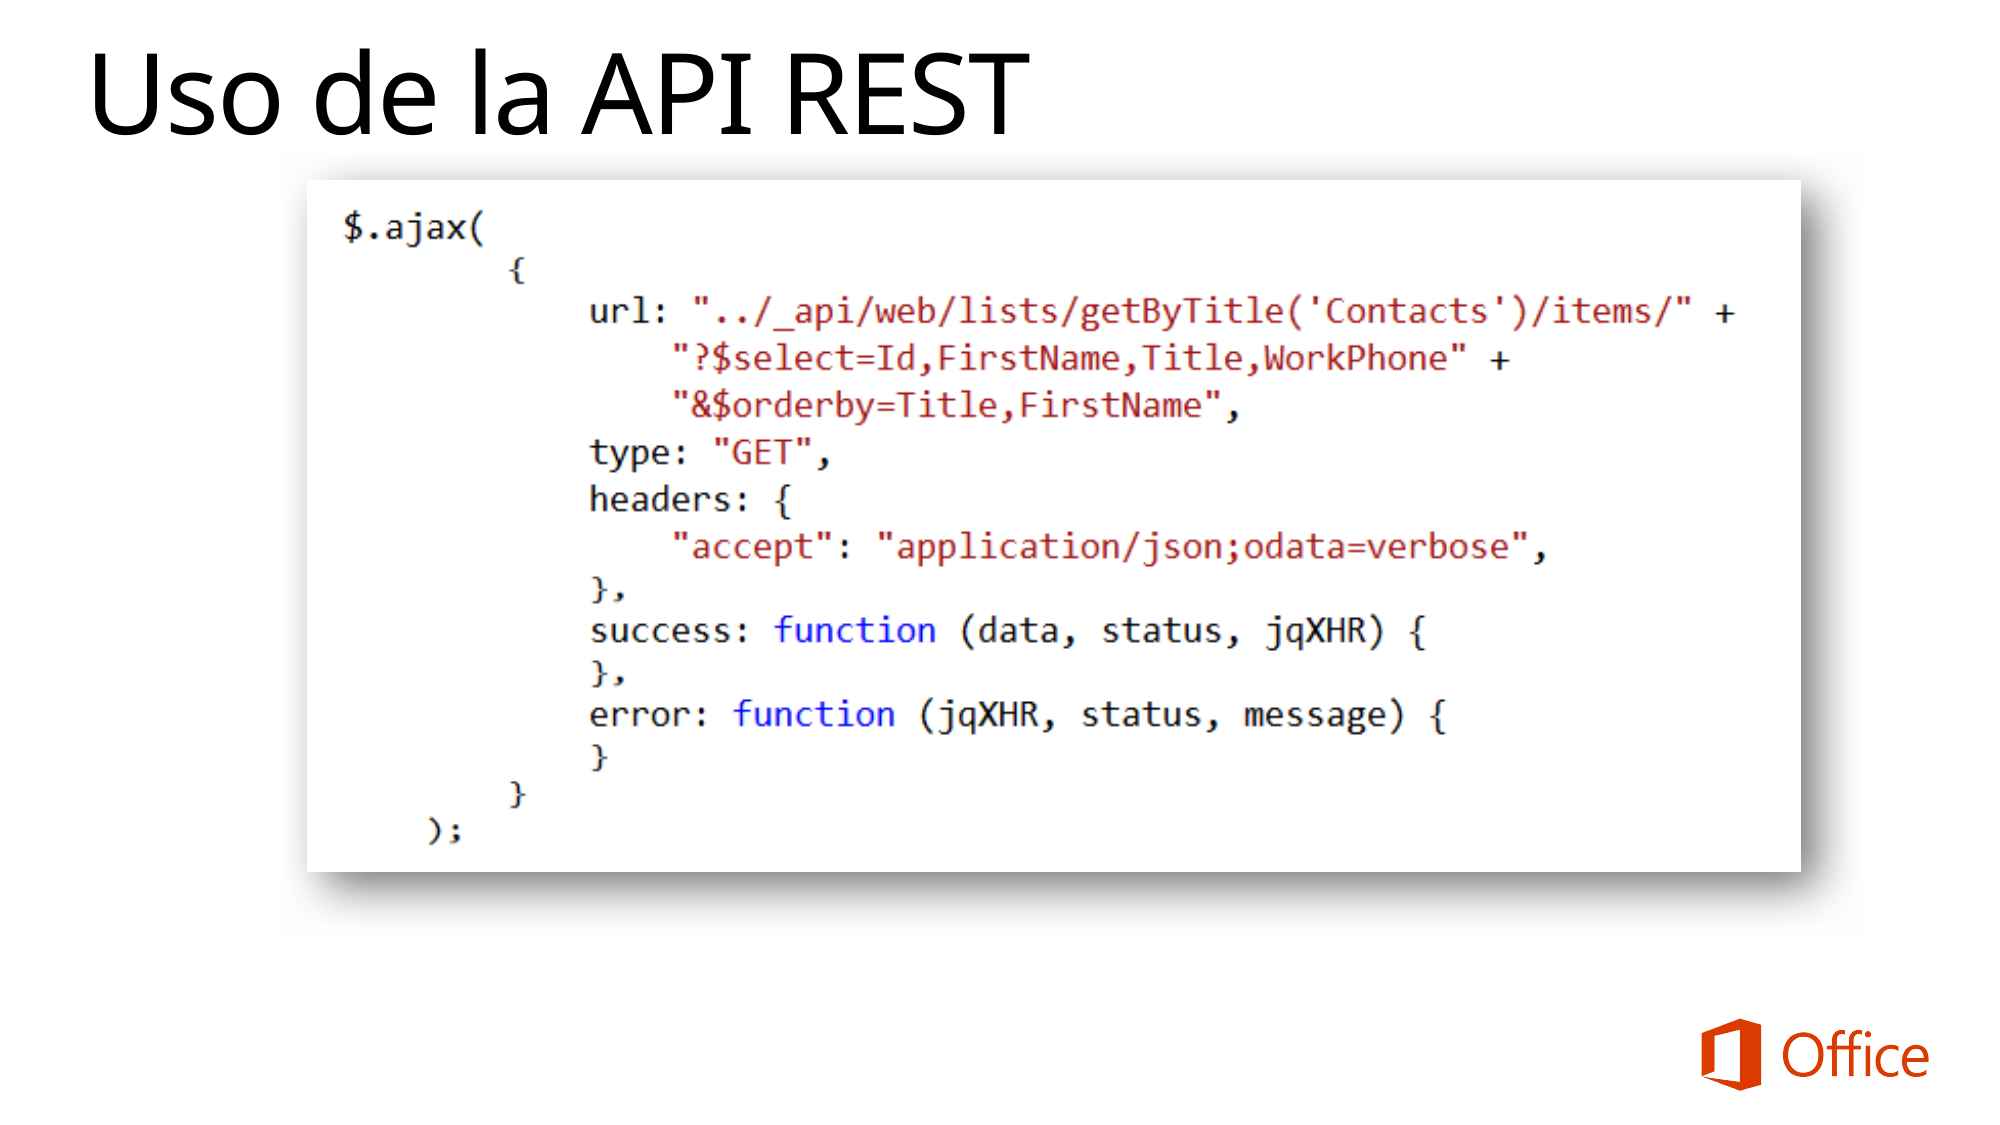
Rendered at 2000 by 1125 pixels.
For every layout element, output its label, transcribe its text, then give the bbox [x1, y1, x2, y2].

picture [1670, 987, 1960, 1122]
title Uso de la API REST [85, 37, 1914, 161]
picture [307, 180, 1801, 873]
